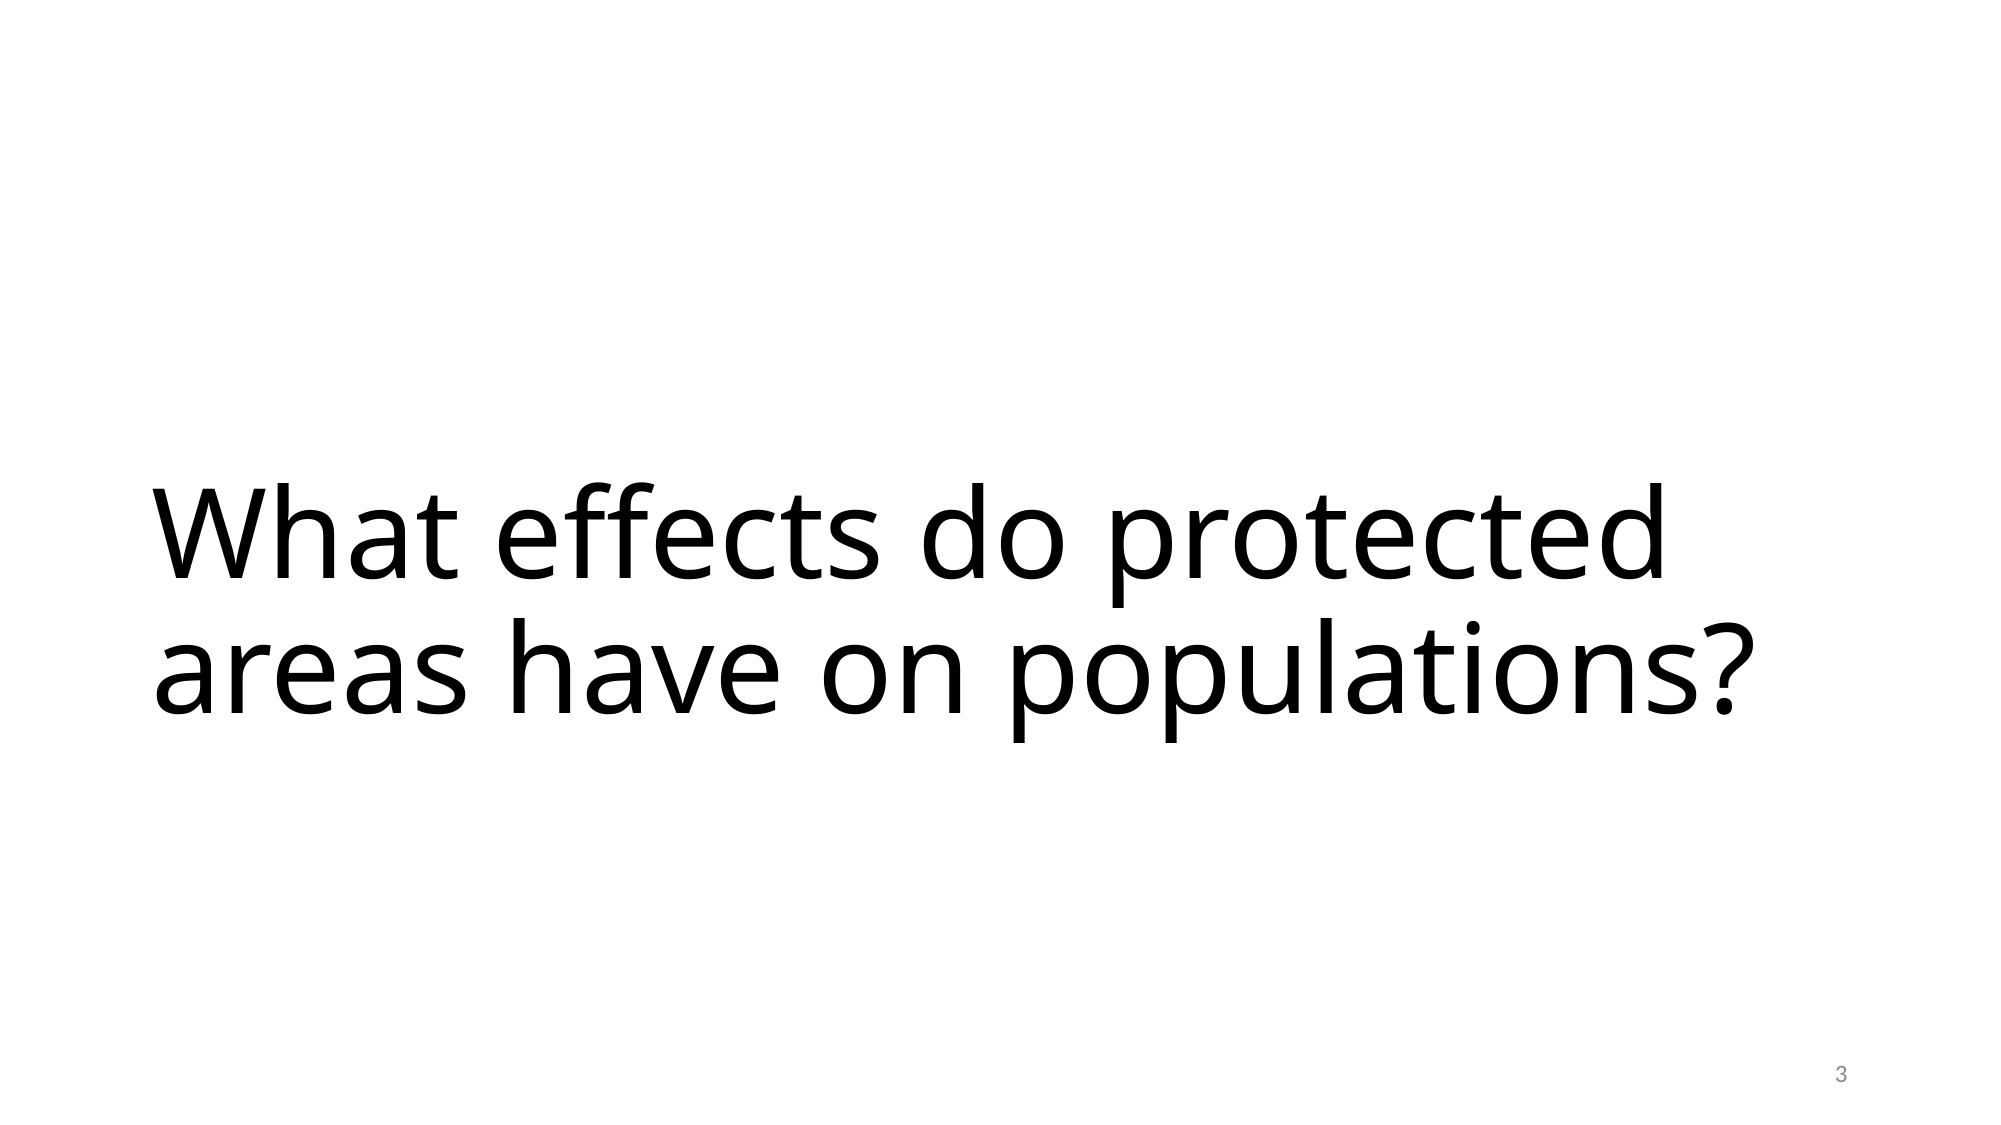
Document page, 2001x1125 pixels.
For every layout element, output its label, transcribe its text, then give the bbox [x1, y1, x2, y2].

slide_number ‹#› [1412, 1042, 1863, 1103]
title What effects do protected areas have on populations? [136, 280, 1862, 749]
